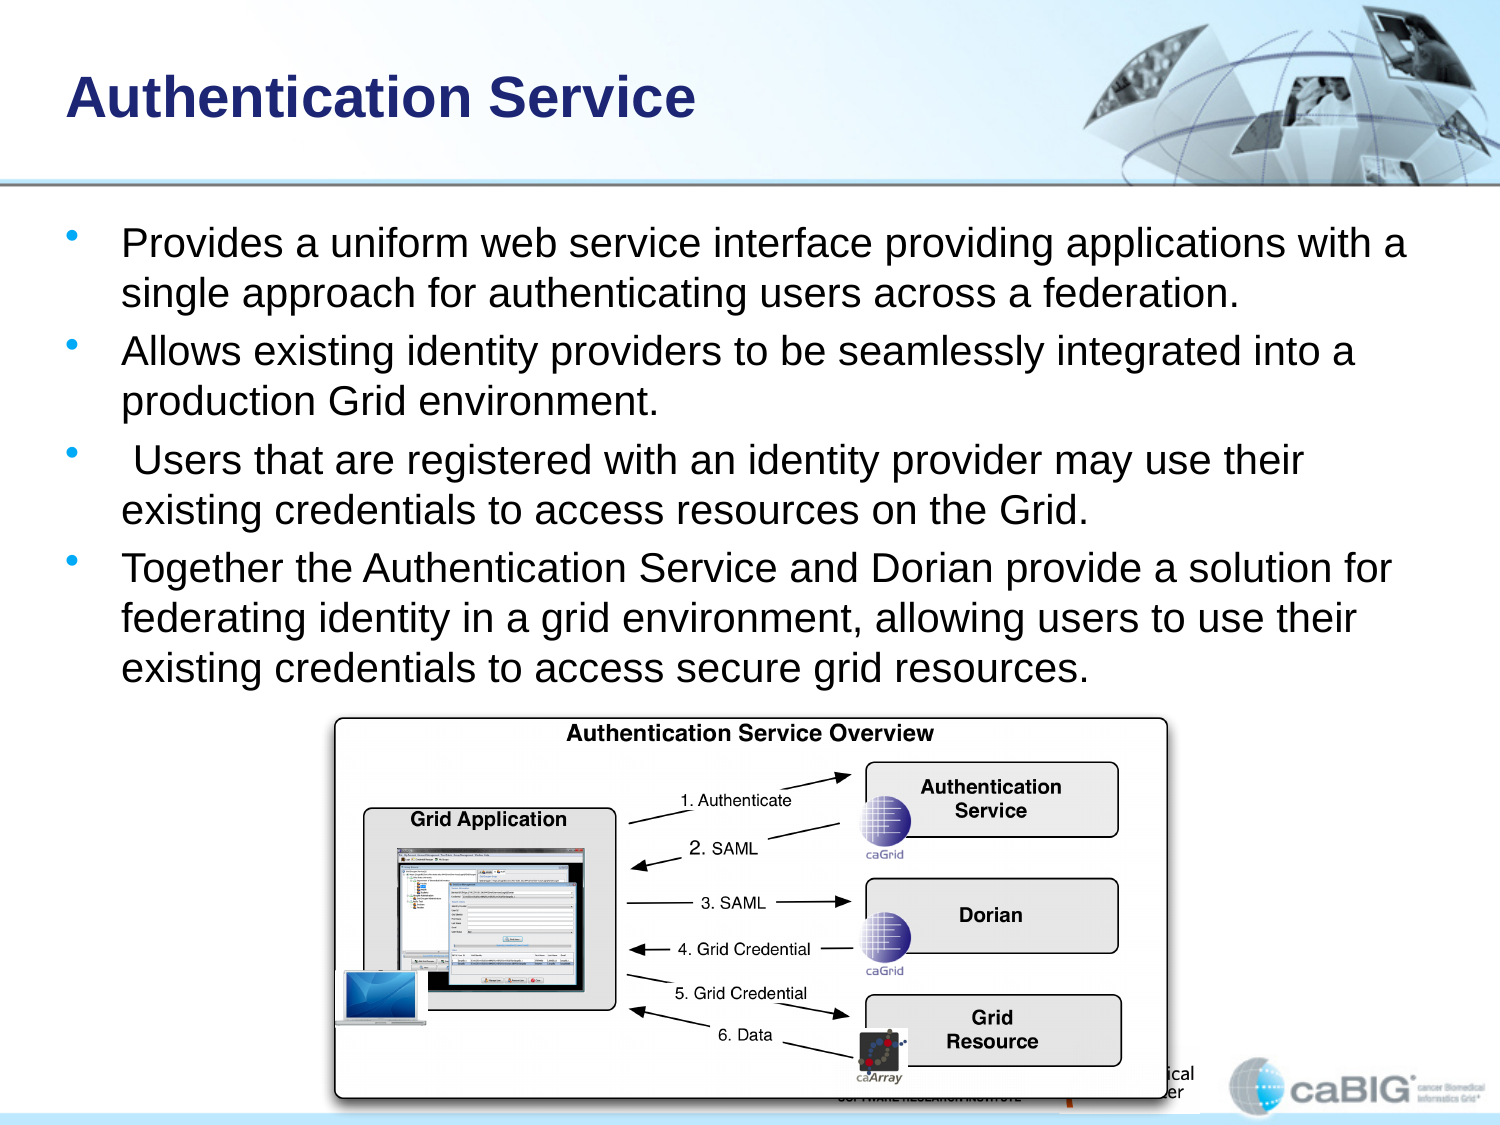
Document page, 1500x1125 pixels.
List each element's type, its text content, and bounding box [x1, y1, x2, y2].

picture [0, 0, 1500, 1125]
list Provides a uniform web service interface providing applications with a single approach for authenticating users across a federation. Allows existing identity providers to be seamlessly integrated into a production Grid environment. Users that are registered with an identity provider may use their existing credentials to access resources on the Grid. Together the Authentication Service and Dorian provide a solution for federating identity in a grid environment, allowing users to use their existing credentials to access secure grid resources. [49, 149, 1463, 979]
title Authentication Service [49, 0, 1176, 149]
